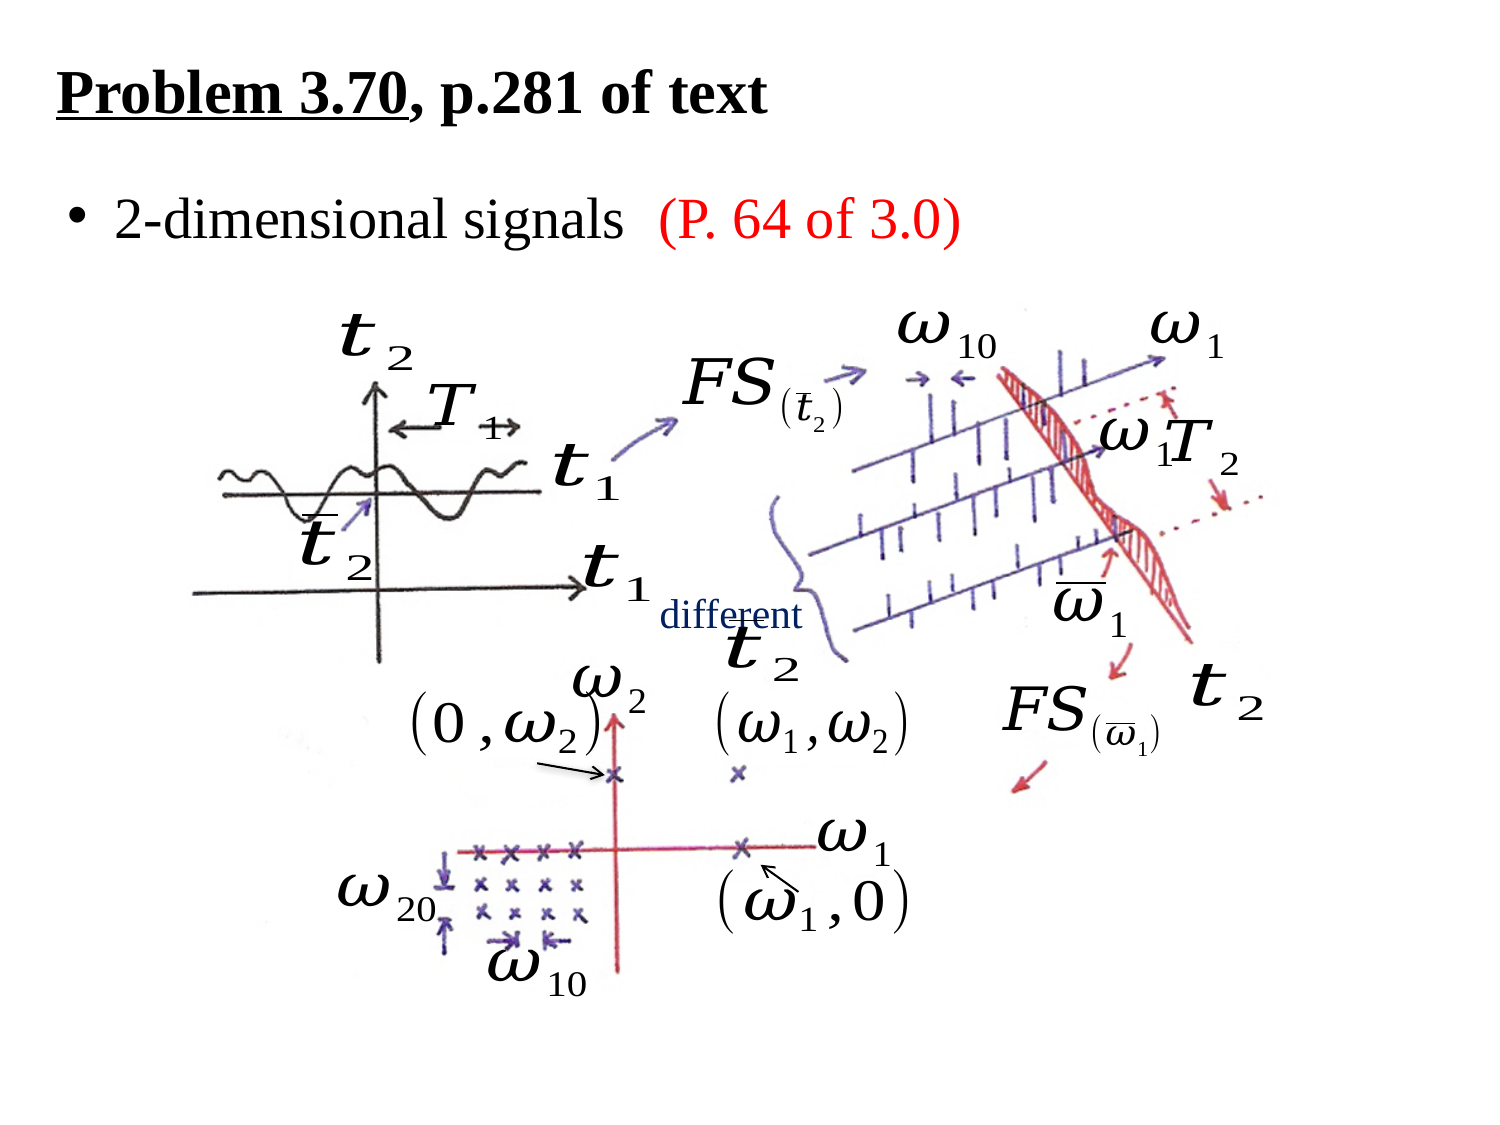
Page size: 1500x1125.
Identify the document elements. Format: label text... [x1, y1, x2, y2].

picture [187, 302, 1287, 1016]
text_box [760, 864, 799, 893]
text_box Problem 3.70, p.281 of text [0, 43, 1057, 134]
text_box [536, 762, 606, 776]
text_box (P. 64 of 3.0) [643, 172, 1117, 258]
text_box 2-dimensional signals [53, 172, 1500, 333]
